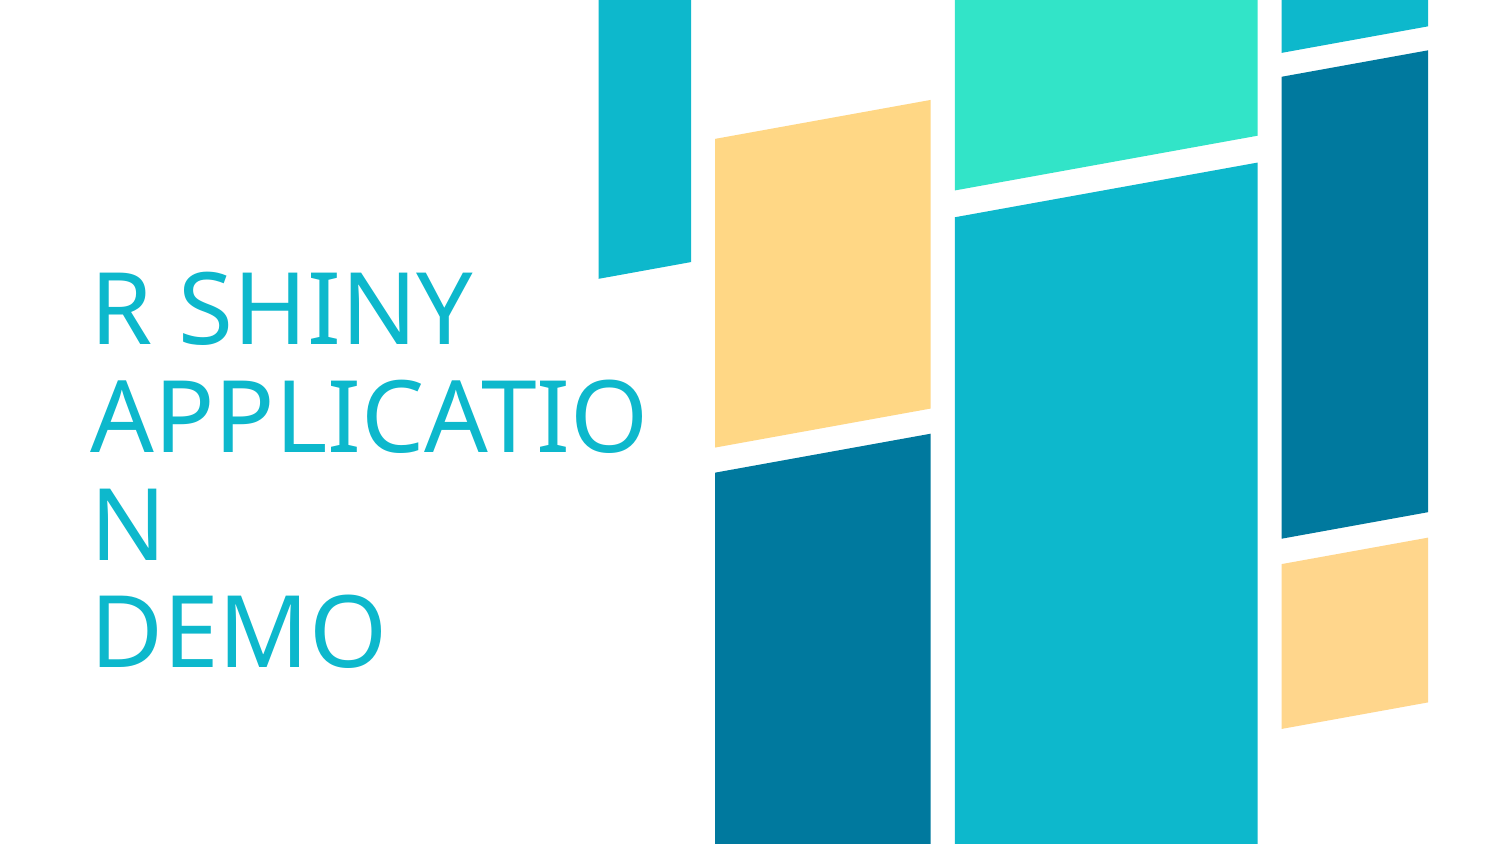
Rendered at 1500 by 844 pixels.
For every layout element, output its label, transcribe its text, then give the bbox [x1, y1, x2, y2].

title R SHINY APPLICATION DEMO [90, 499, 688, 690]
